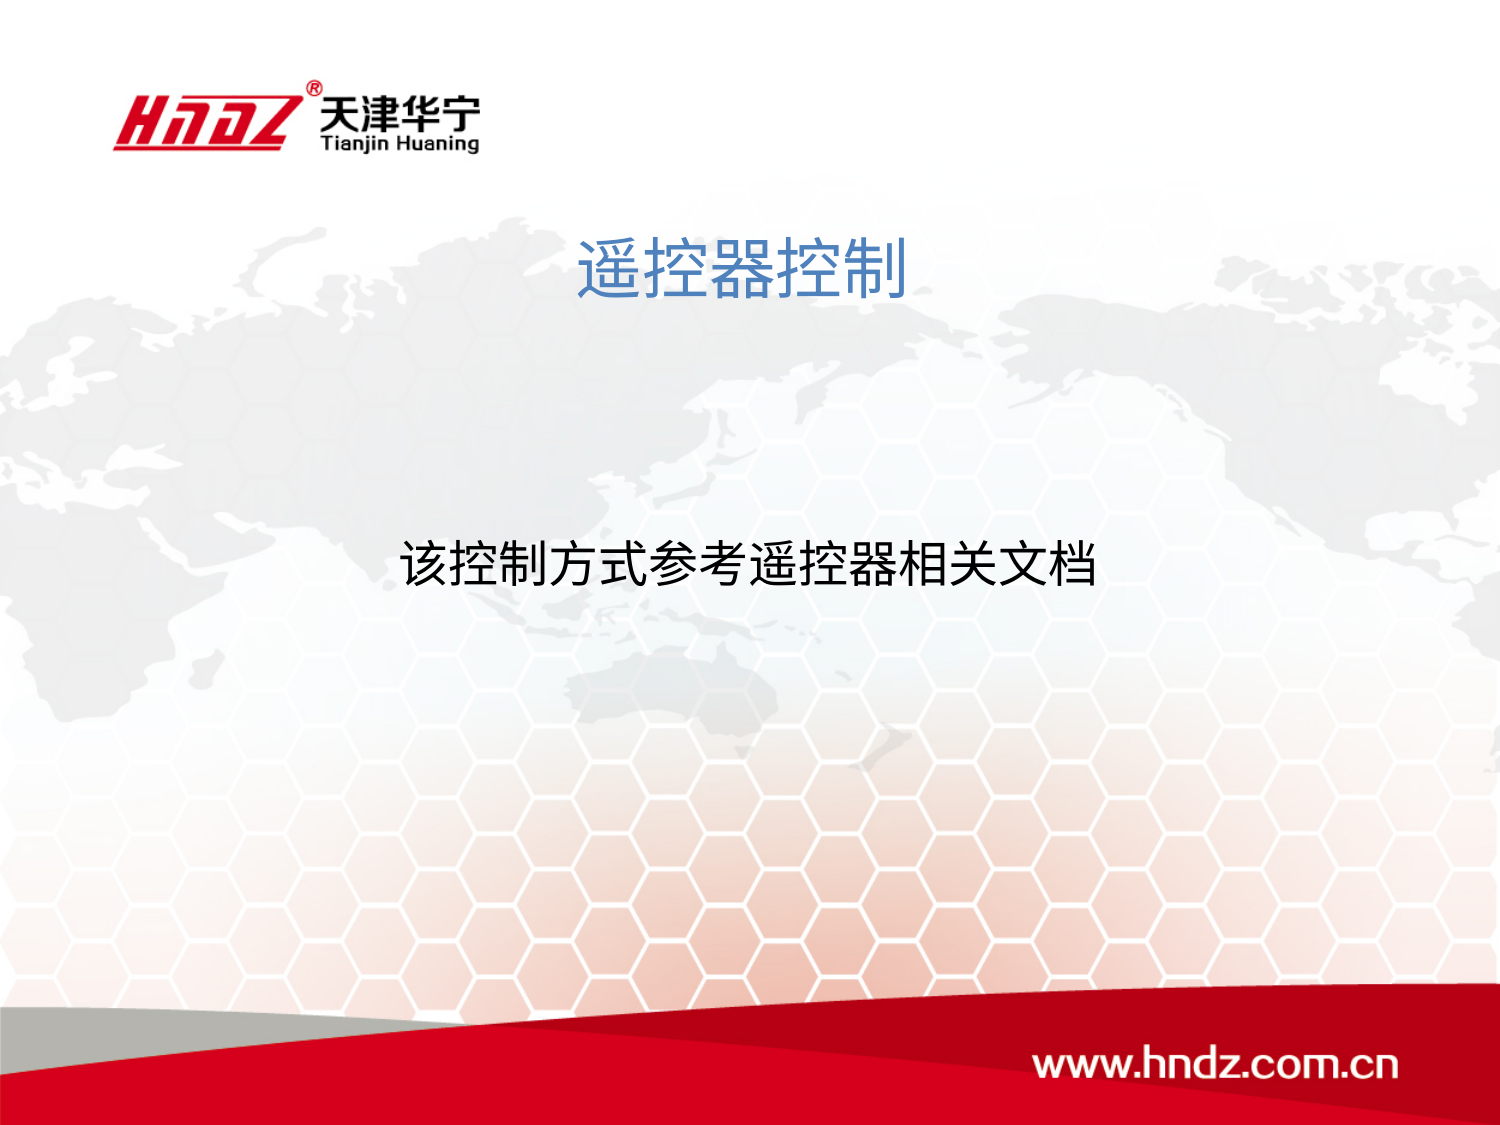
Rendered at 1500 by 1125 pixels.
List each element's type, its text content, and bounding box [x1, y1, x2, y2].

text_box 该控制方式参考遥控器相关文档 [383, 524, 1164, 600]
text_box 遥控器控制 [561, 219, 963, 315]
picture [0, 0, 1500, 1125]
